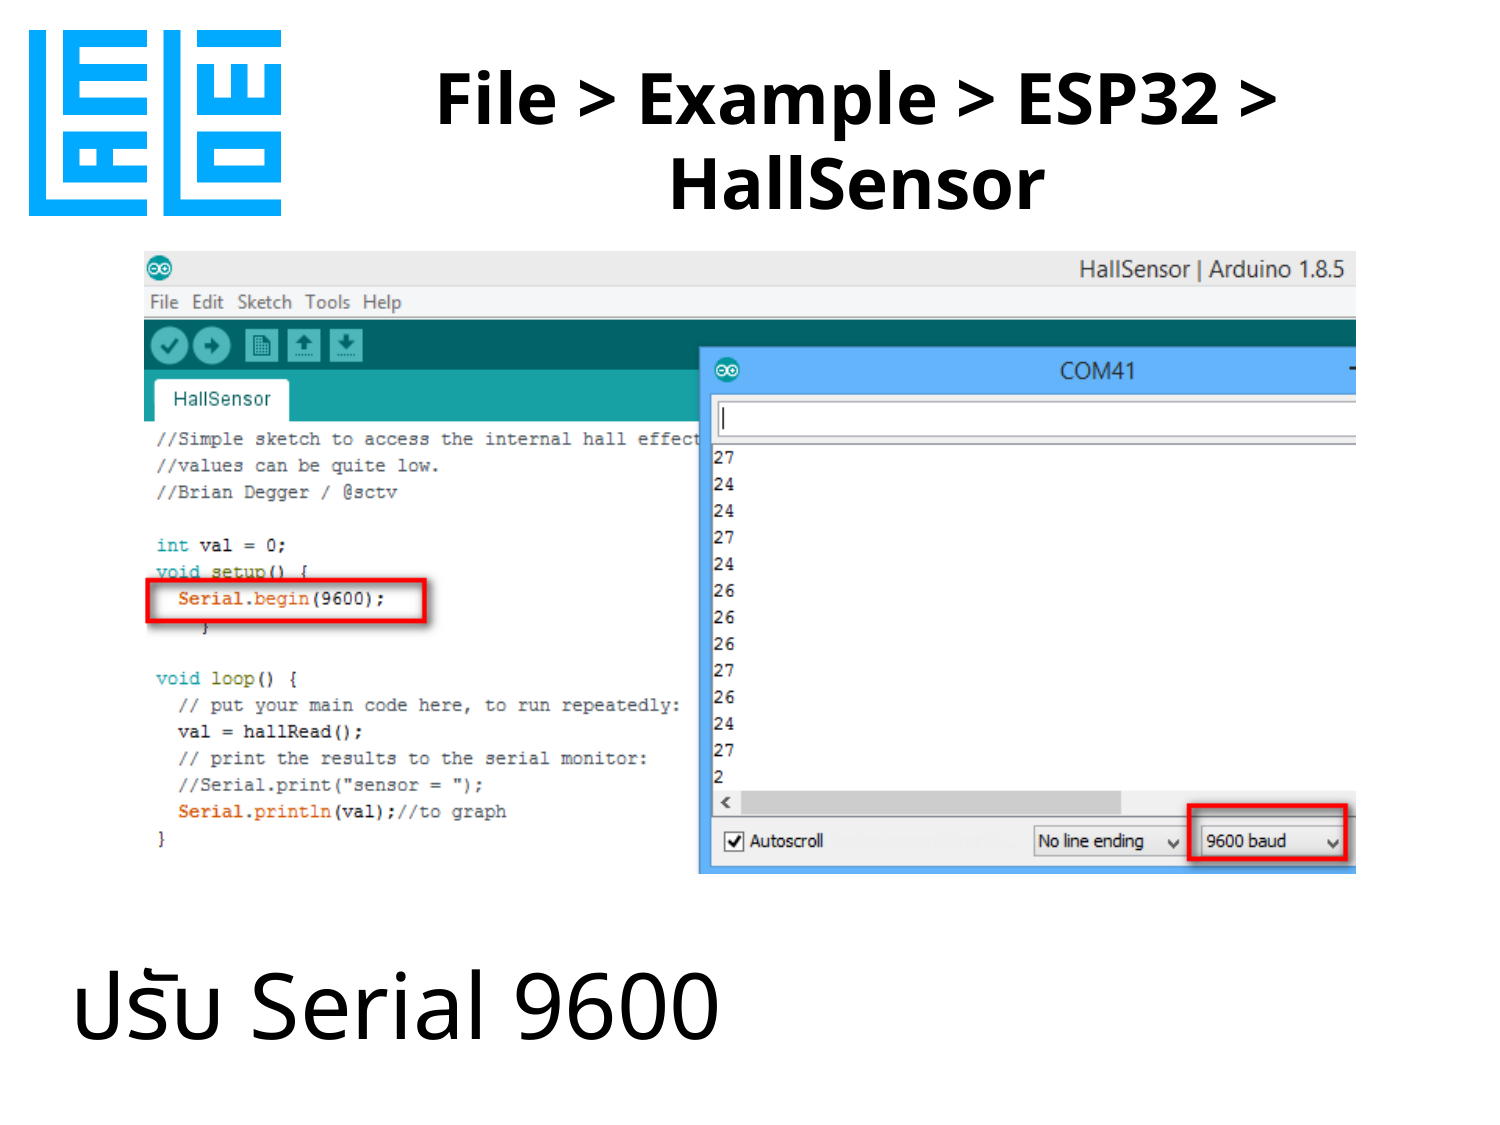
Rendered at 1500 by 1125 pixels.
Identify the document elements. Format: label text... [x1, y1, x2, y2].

picture [181, 30, 282, 199]
picture [215, 149, 264, 165]
text_box ปรับ Serial 9600 [55, 940, 738, 1066]
picture [144, 251, 1356, 874]
picture [47, 30, 163, 216]
title File > Example > ESP32 > HallSensor [289, 45, 1425, 233]
